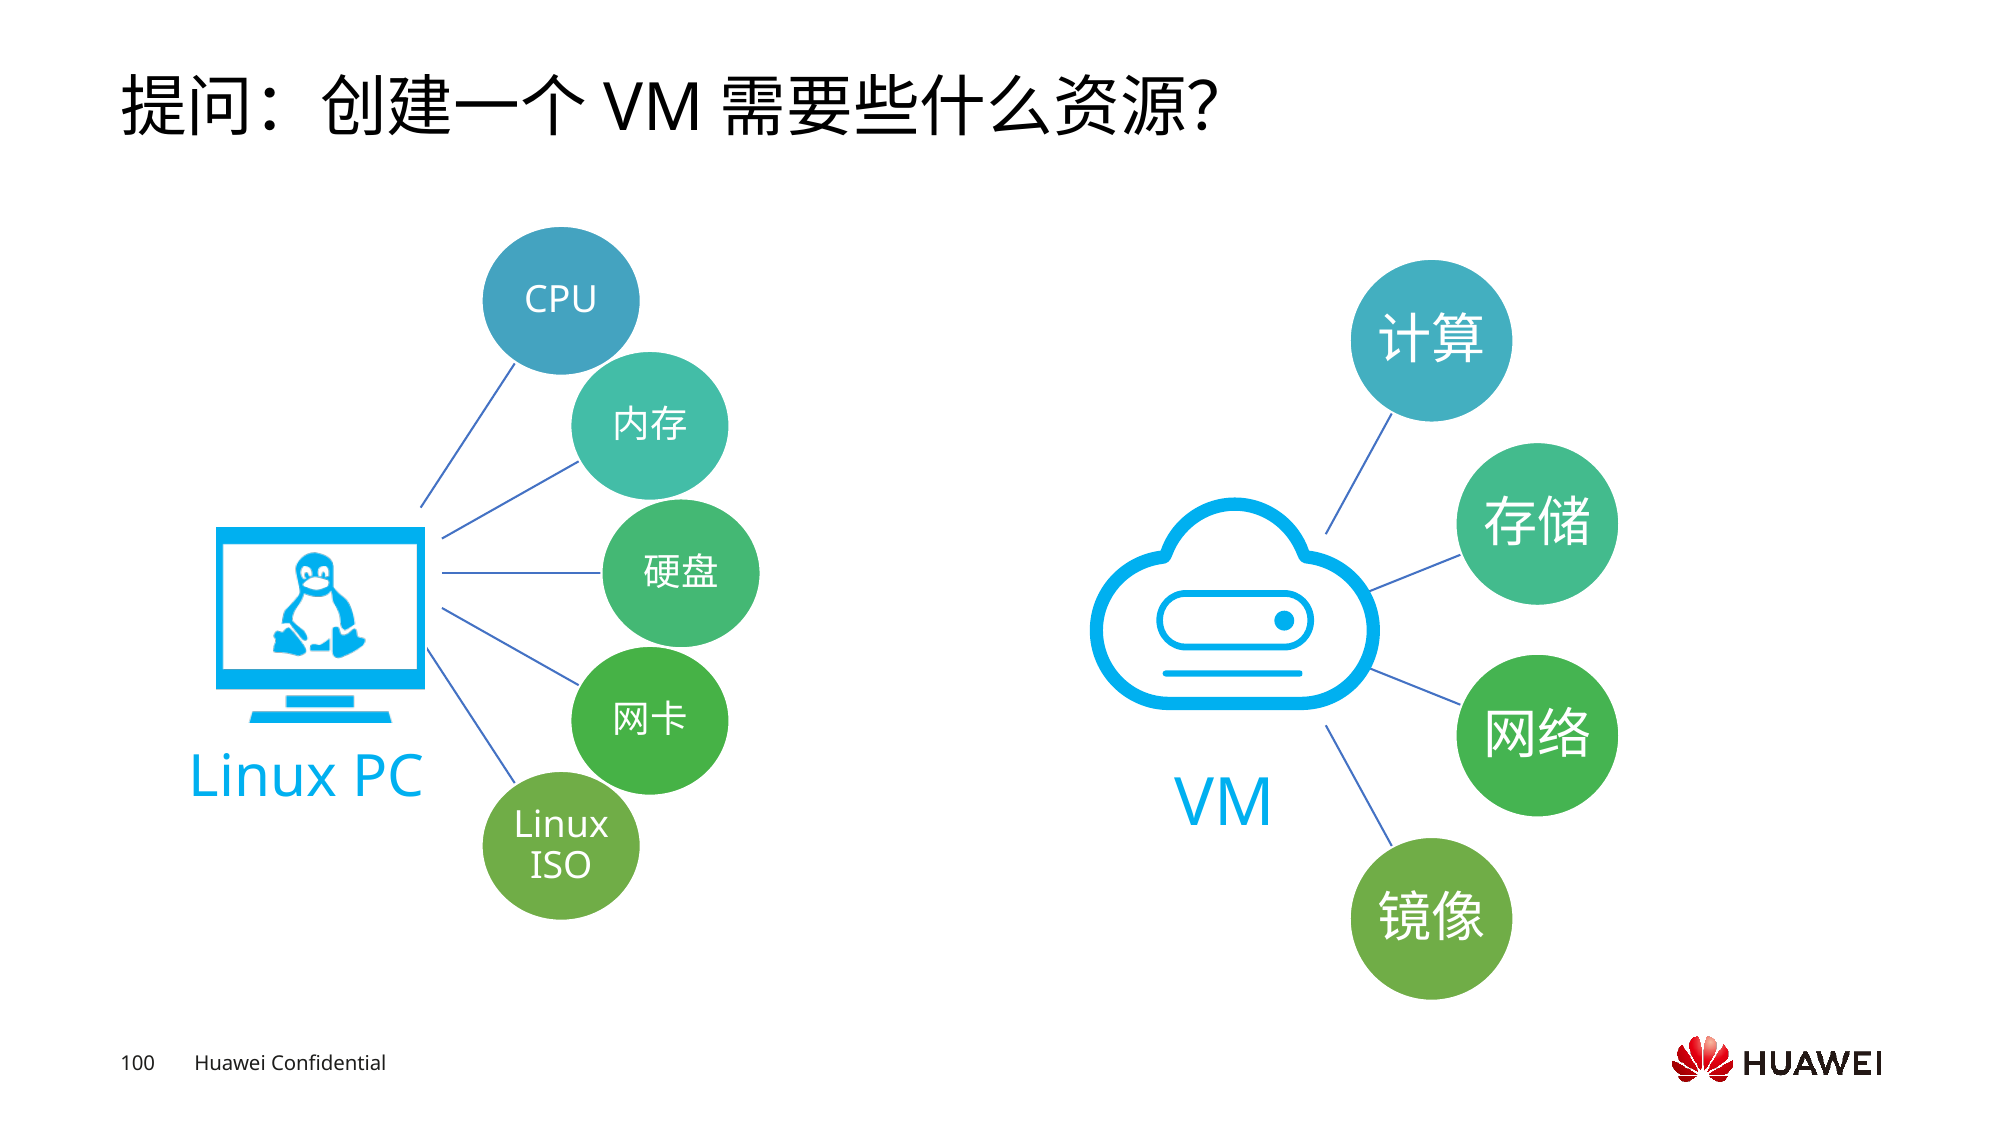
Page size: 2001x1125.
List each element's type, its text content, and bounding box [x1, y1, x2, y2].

title 提问：创建一个VM需要些什么资源？ [120, 73, 1880, 155]
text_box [1089, 168, 1882, 1092]
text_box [174, 208, 989, 1030]
